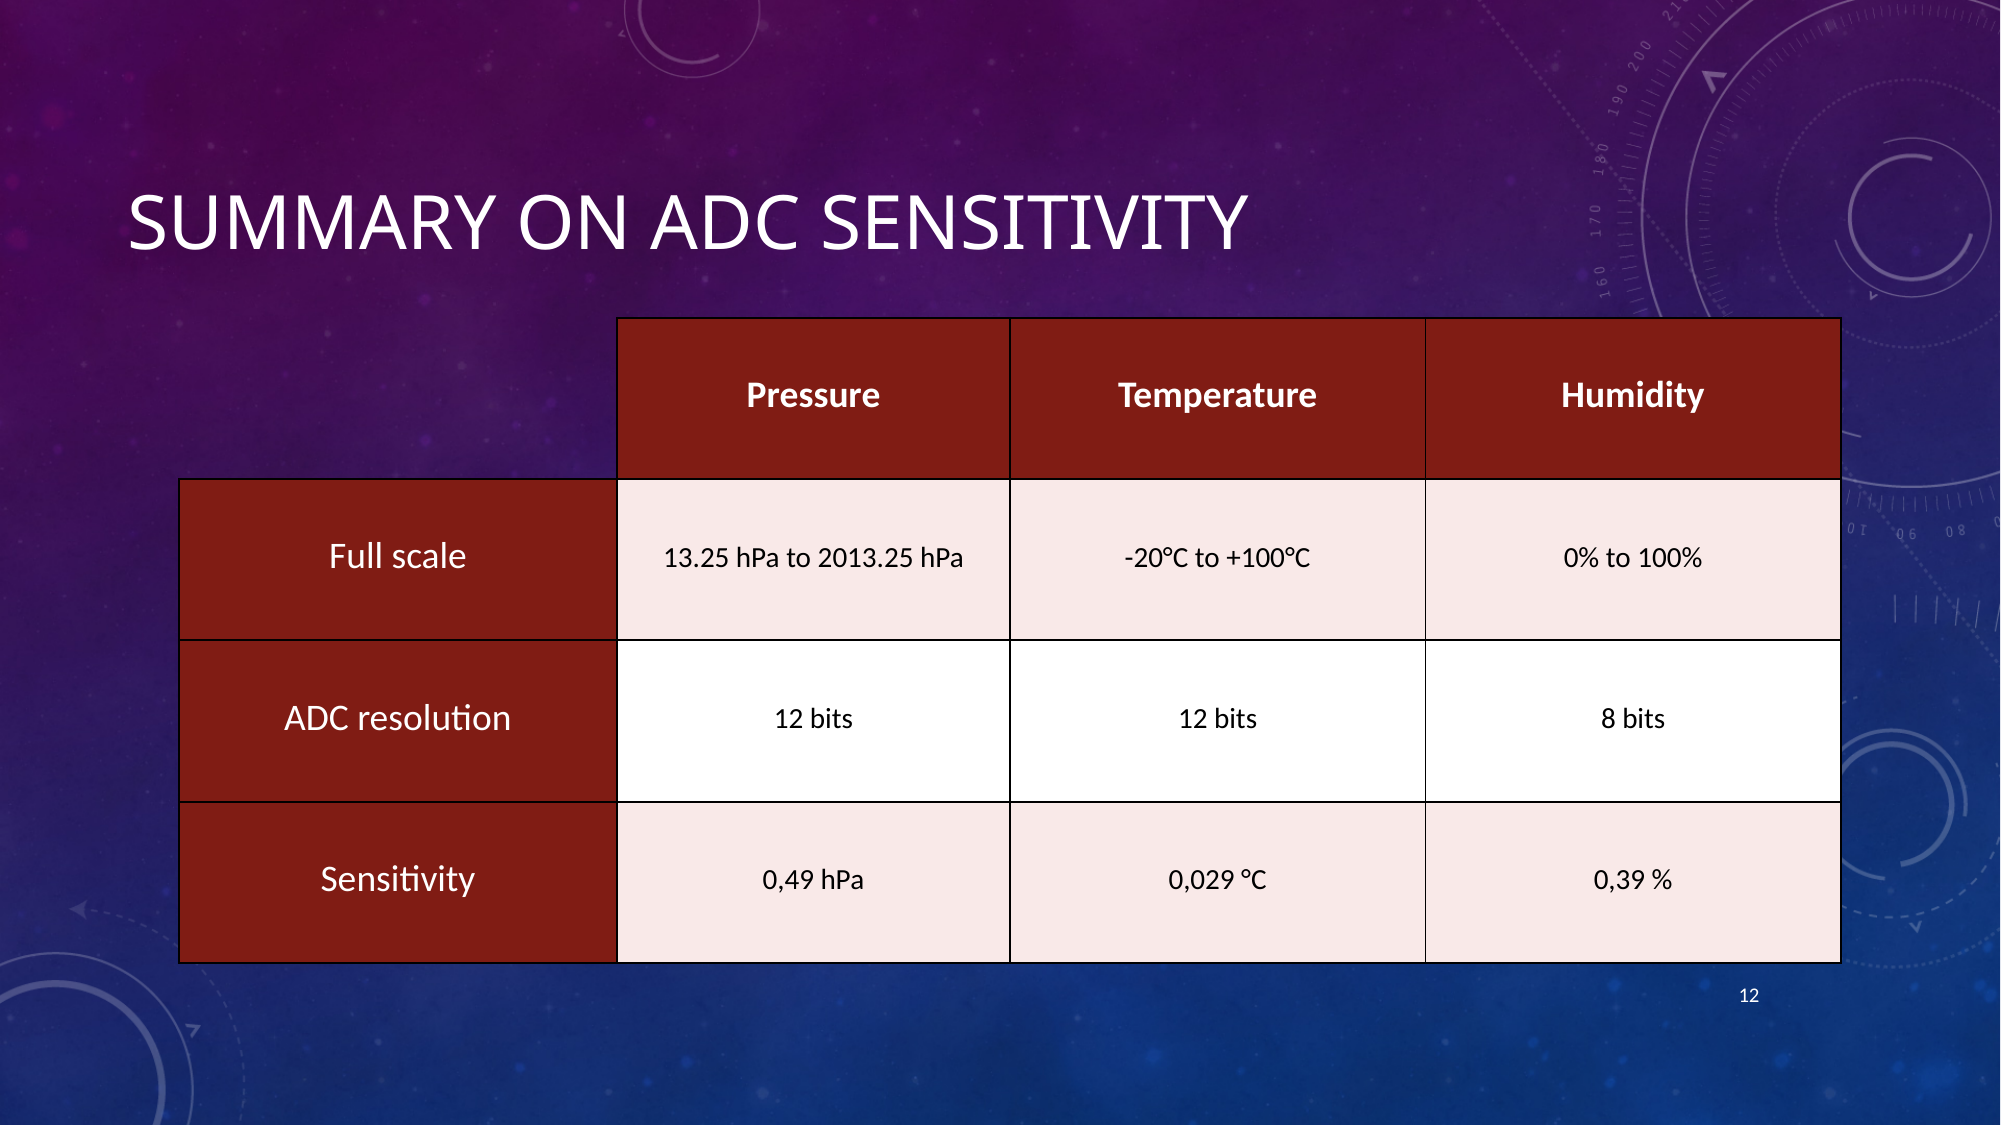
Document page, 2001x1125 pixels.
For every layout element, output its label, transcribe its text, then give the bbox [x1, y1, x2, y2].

table_cell 0,029 °C [1011, 803, 1425, 962]
table_cell Sensitivity [180, 803, 616, 962]
table_cell 8 bits [1426, 641, 1840, 801]
table_header Temperature [1011, 319, 1425, 478]
table_cell 0,49 hPa [618, 803, 1009, 962]
table_cell 0% to 100% [1426, 480, 1840, 639]
table_header [179, 318, 616, 478]
table_cell Full scale [180, 480, 616, 639]
table_cell 13.25 hPa to 2013.25 hPa [618, 480, 1009, 639]
picture [0, 0, 2001, 1125]
table_cell 12 bits [618, 641, 1009, 801]
table_cell 12 bits [1011, 641, 1425, 801]
table_cell ADC resolution [180, 641, 616, 801]
table_header Pressure [618, 319, 1009, 478]
slide_number 12 [1684, 964, 1775, 1025]
table_cell -20°C to +100°C [1011, 480, 1425, 639]
table_header Humidity [1426, 319, 1840, 478]
title Summary on ADC sensitivity [112, 99, 1775, 339]
table_cell 0,39 % [1426, 803, 1840, 962]
